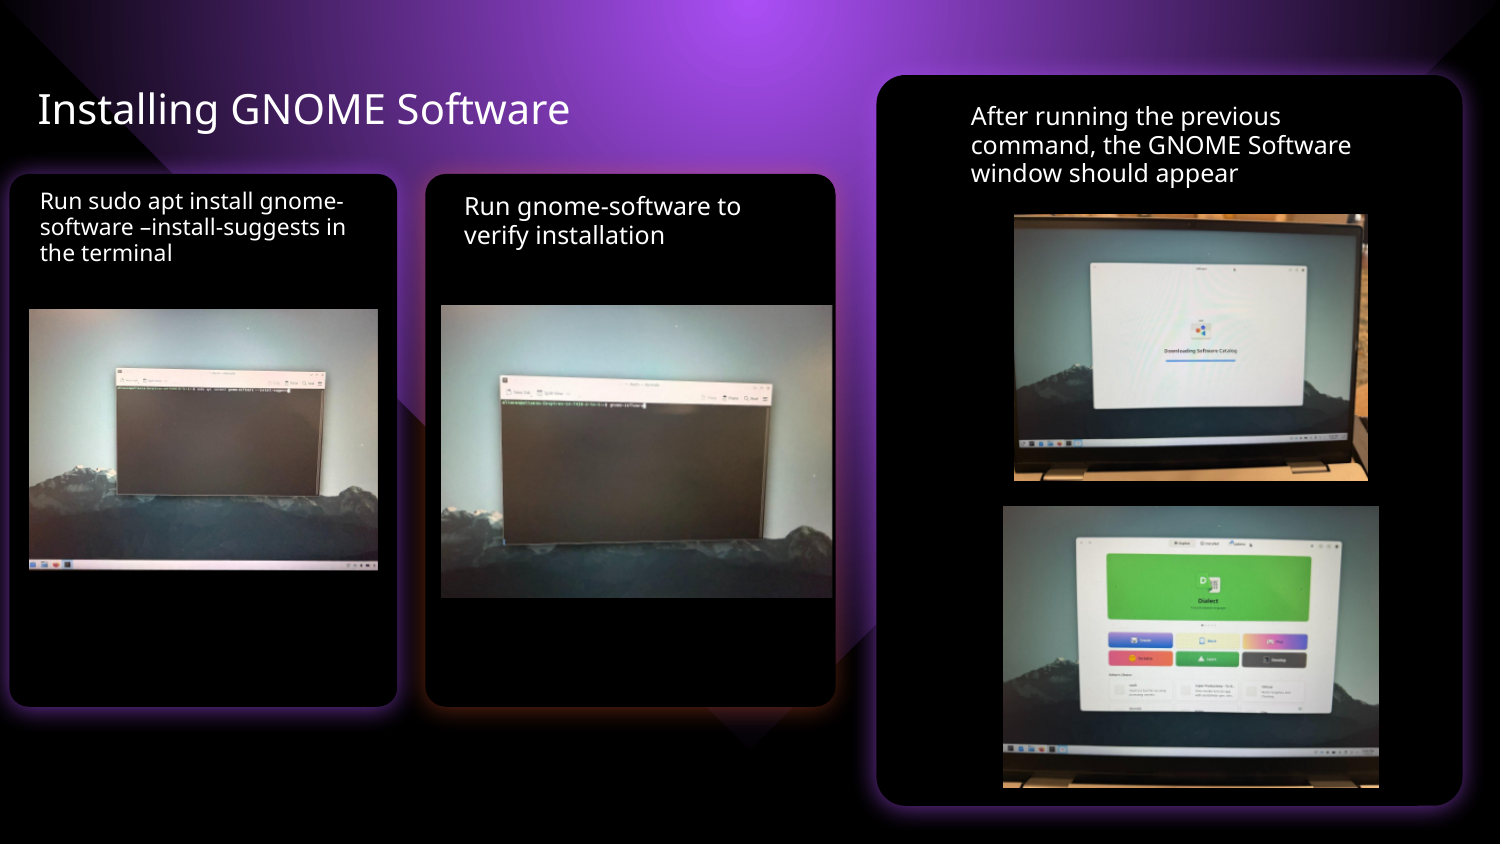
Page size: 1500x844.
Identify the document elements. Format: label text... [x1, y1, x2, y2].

subtitle Run gnome-software to verify installation [464, 192, 797, 264]
picture [1014, 214, 1368, 481]
subtitle After running the previous command, the GNOME Software window should appear [970, 103, 1412, 174]
picture [28, 309, 378, 572]
text_box [876, 75, 1463, 806]
title Installing GNOME Software [37, 75, 720, 152]
picture [1003, 506, 1379, 789]
text_box [425, 173, 836, 707]
subtitle Run sudo apt install gnome-software –install-suggests in the terminal [39, 188, 387, 260]
text_box [9, 173, 398, 707]
picture [441, 305, 833, 598]
